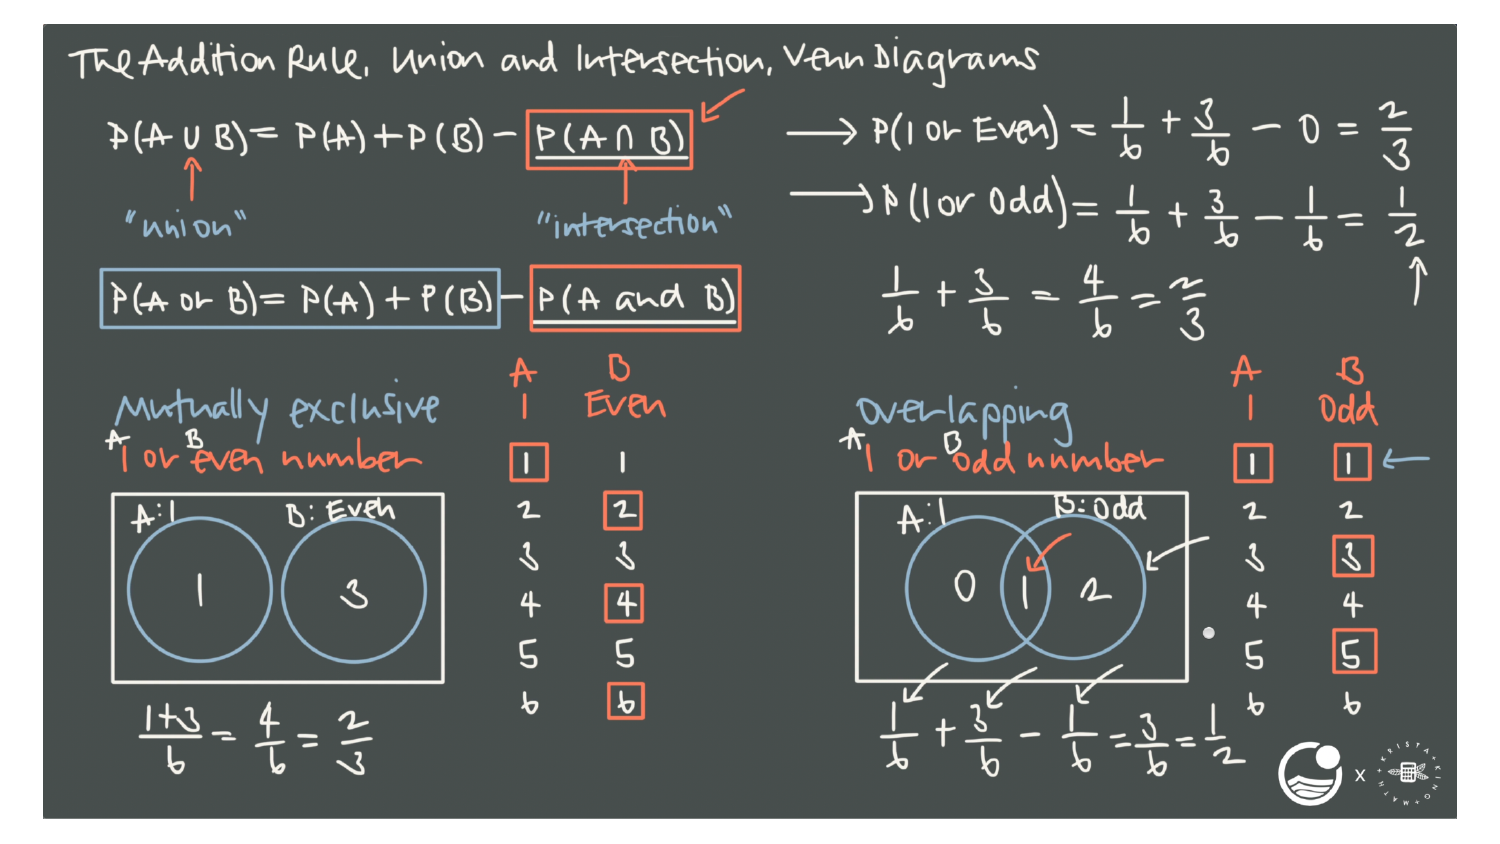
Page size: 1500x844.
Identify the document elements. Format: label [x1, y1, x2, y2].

picture [42, 24, 1457, 819]
